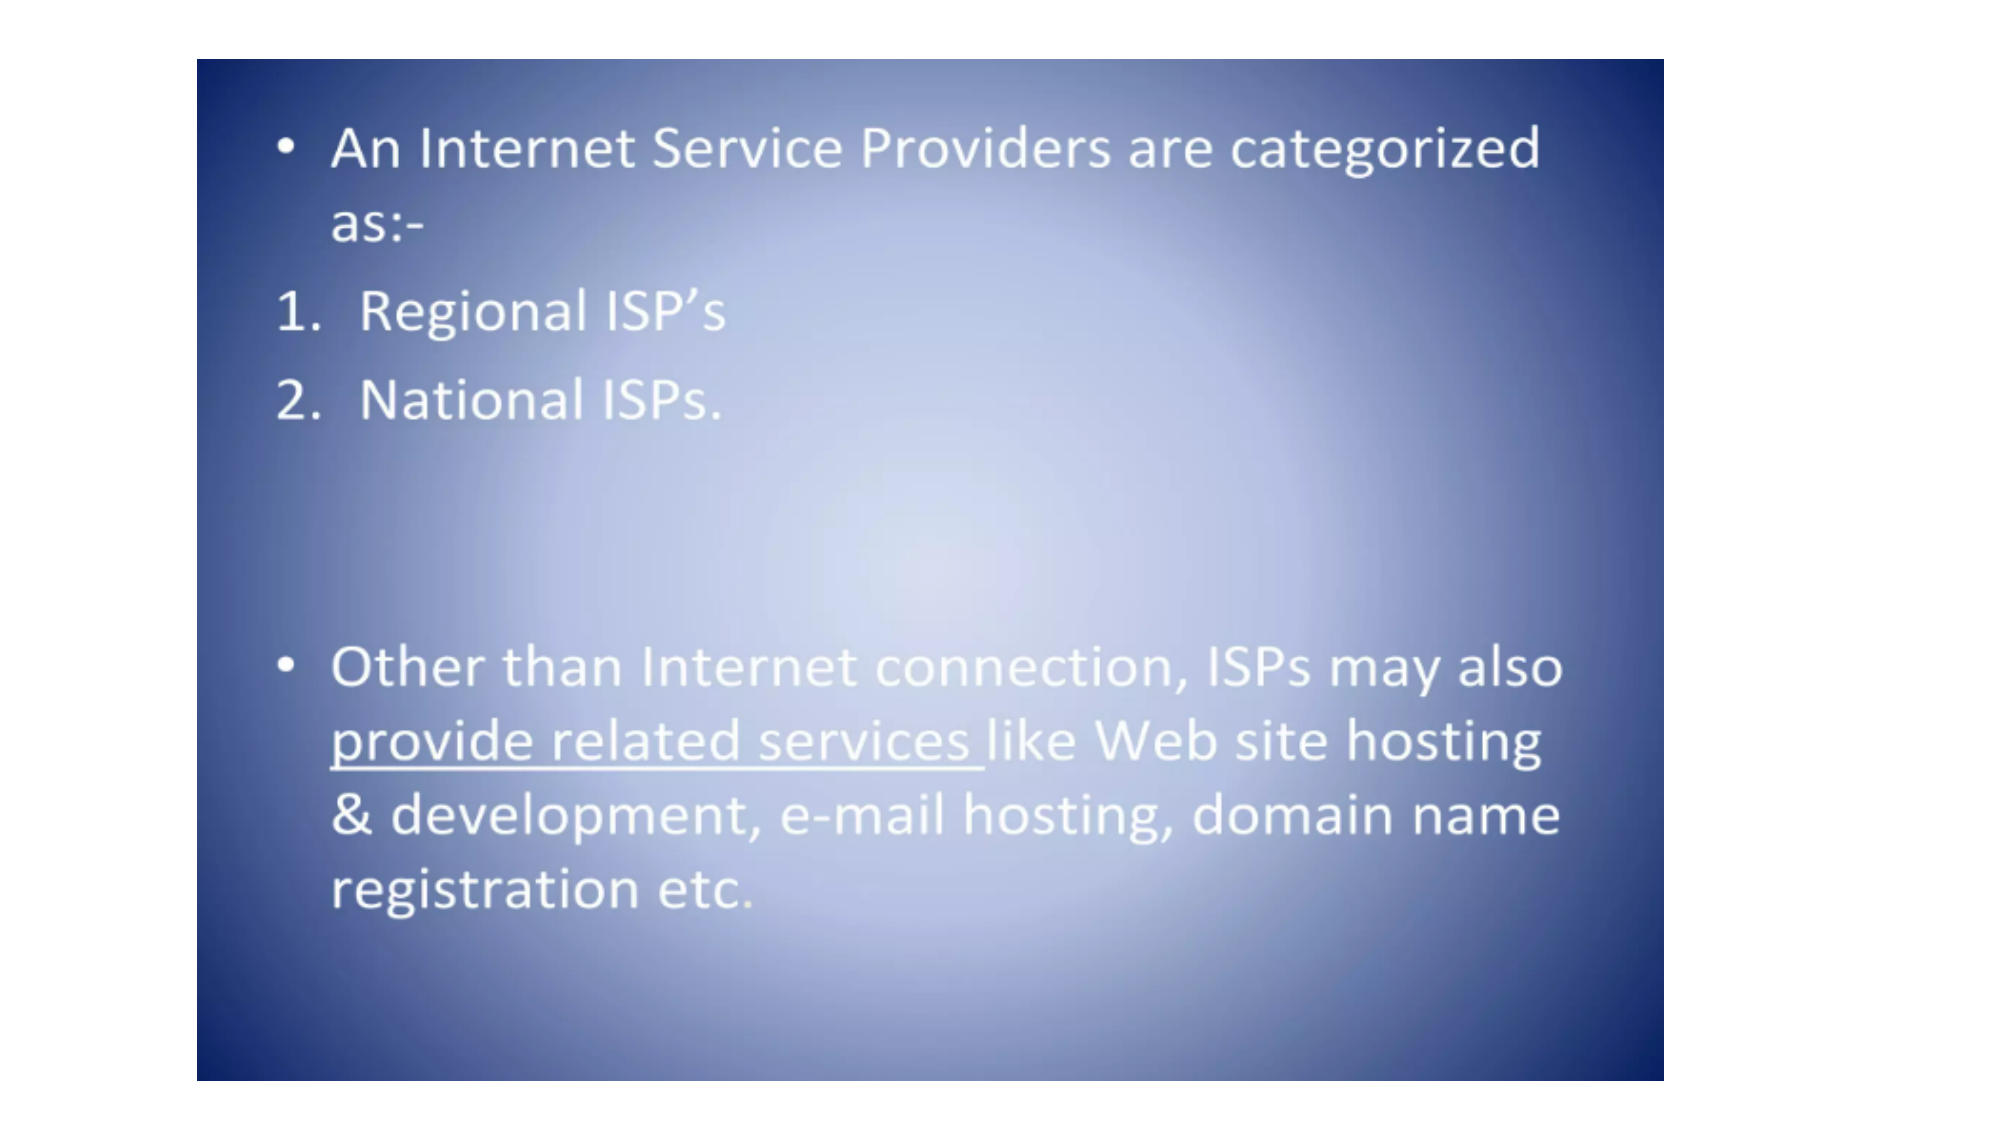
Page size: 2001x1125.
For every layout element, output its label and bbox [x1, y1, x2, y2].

list [197, 59, 1664, 1081]
